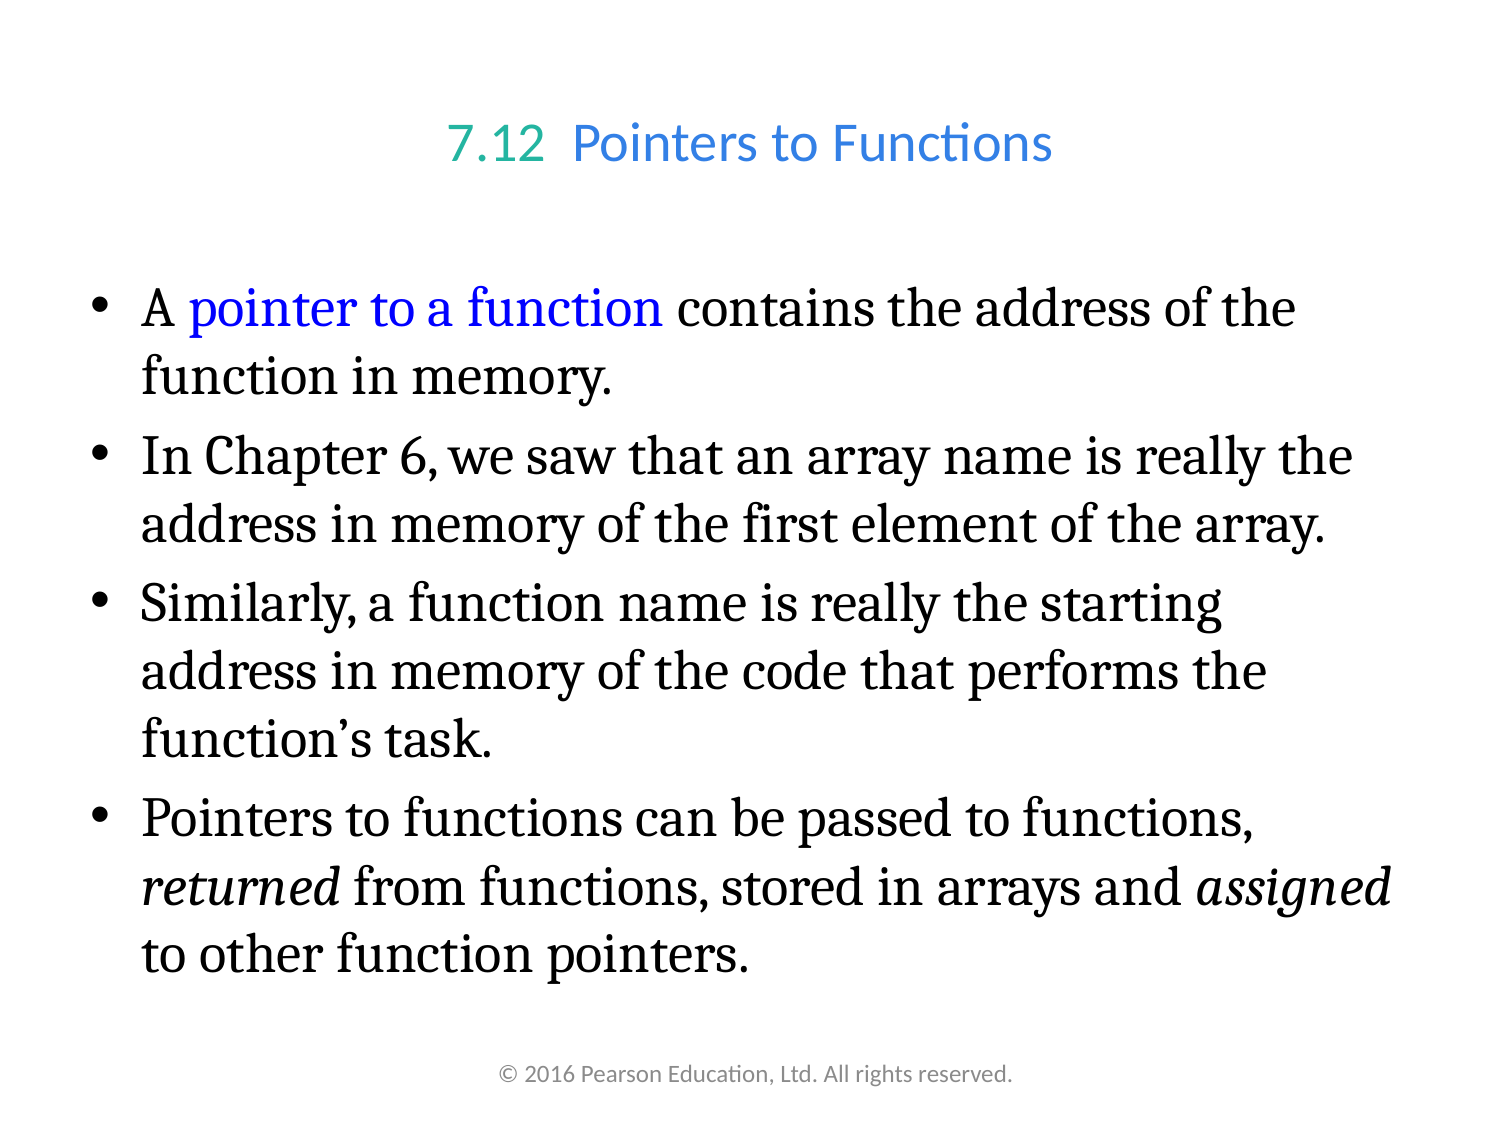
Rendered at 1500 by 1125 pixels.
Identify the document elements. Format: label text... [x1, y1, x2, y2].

list A pointer to a function contains the address of the function in memory. In Chapter 6, we saw that an array name is really the address in memory of the first element of the array. Similarly, a function name is really the starting address in memory of the code that performs the function’s task. Pointers to functions can be passed to functions, returned from functions, stored in arrays and assigned to other function pointers. [75, 262, 1425, 1005]
title 7.12 Pointers to Functions [75, 45, 1425, 233]
footer © 2016 Pearson Education, Ltd. All rights reserved. [362, 1042, 1150, 1103]
